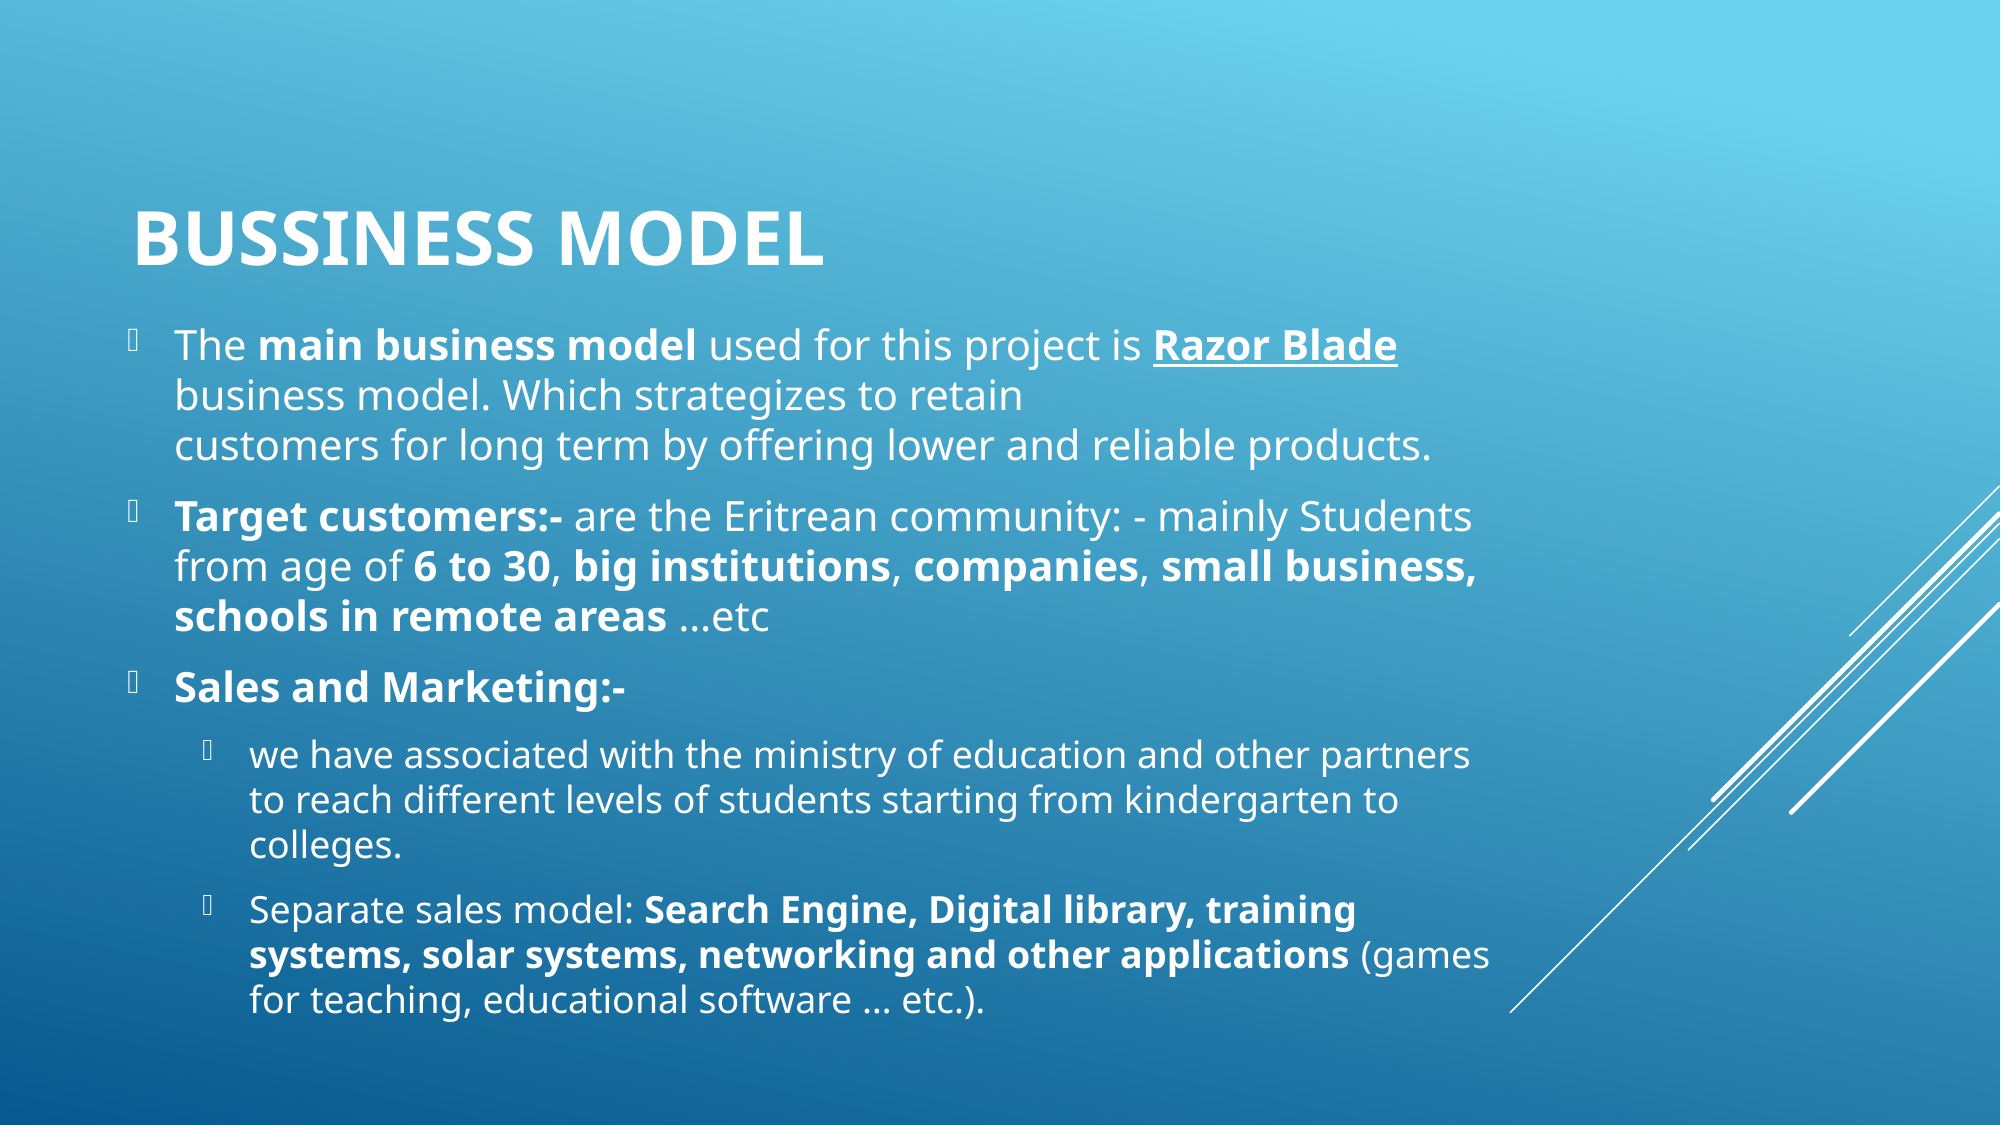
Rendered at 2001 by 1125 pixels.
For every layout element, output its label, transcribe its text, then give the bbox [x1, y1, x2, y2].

title Bussiness Model [116, 140, 1517, 331]
list The main business model used for this project is Razor Blade business model. Which strategizes to retain customers for long term by offering lower and reliable products. Target customers:- are the Eritrean community: - mainly Students from age of 6 to 30, big institutions, companies, small business, schools in remote areas …etc Sales and Marketing:- we have associated with the ministry of education and other partners to reach different levels of students starting from kindergarten to colleges. Separate sales model: Search Engine, Digital library, training systems, solar systems, networking and other applications (games for teaching, educational software … etc.). [112, 299, 1513, 1086]
